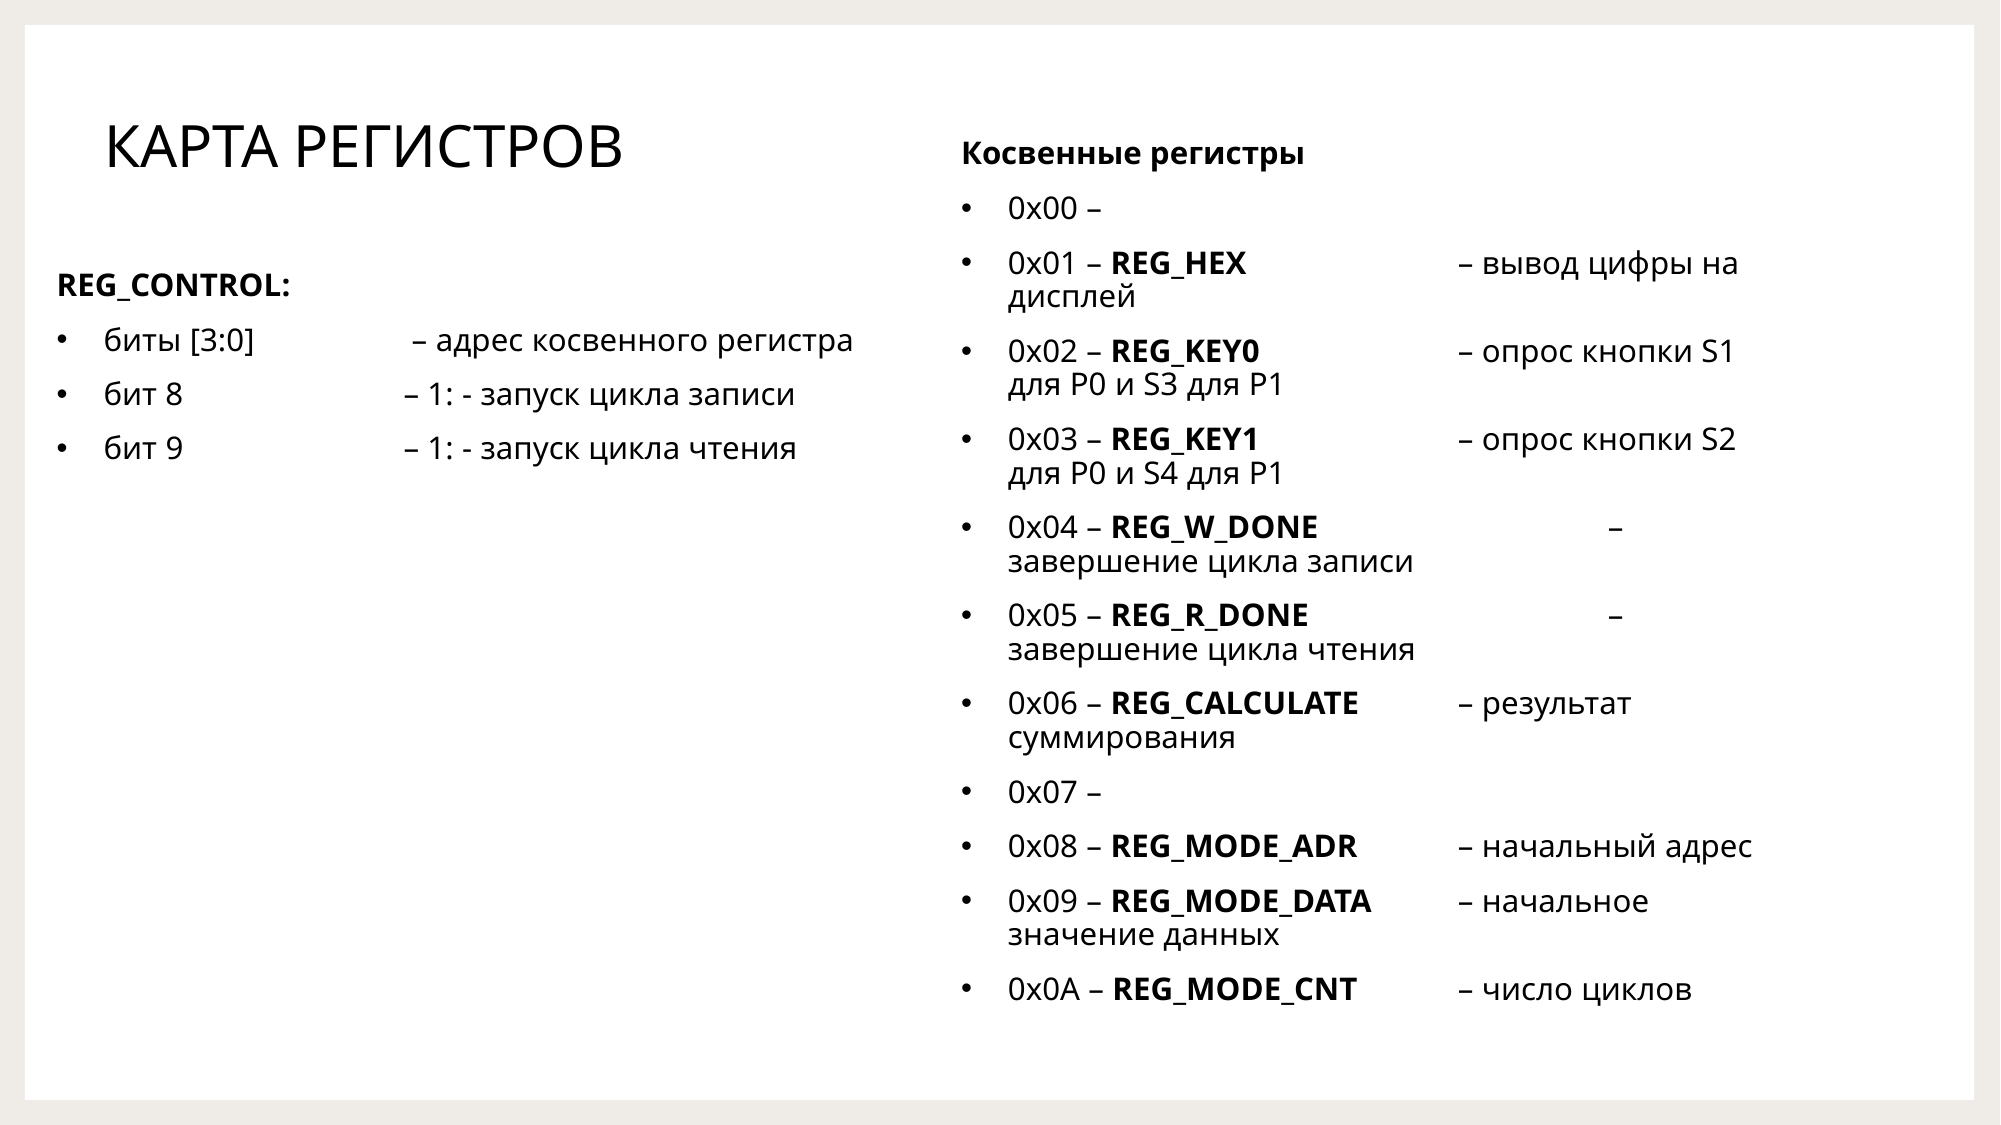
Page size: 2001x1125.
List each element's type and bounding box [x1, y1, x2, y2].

text_box [0, 0, 2000, 1125]
